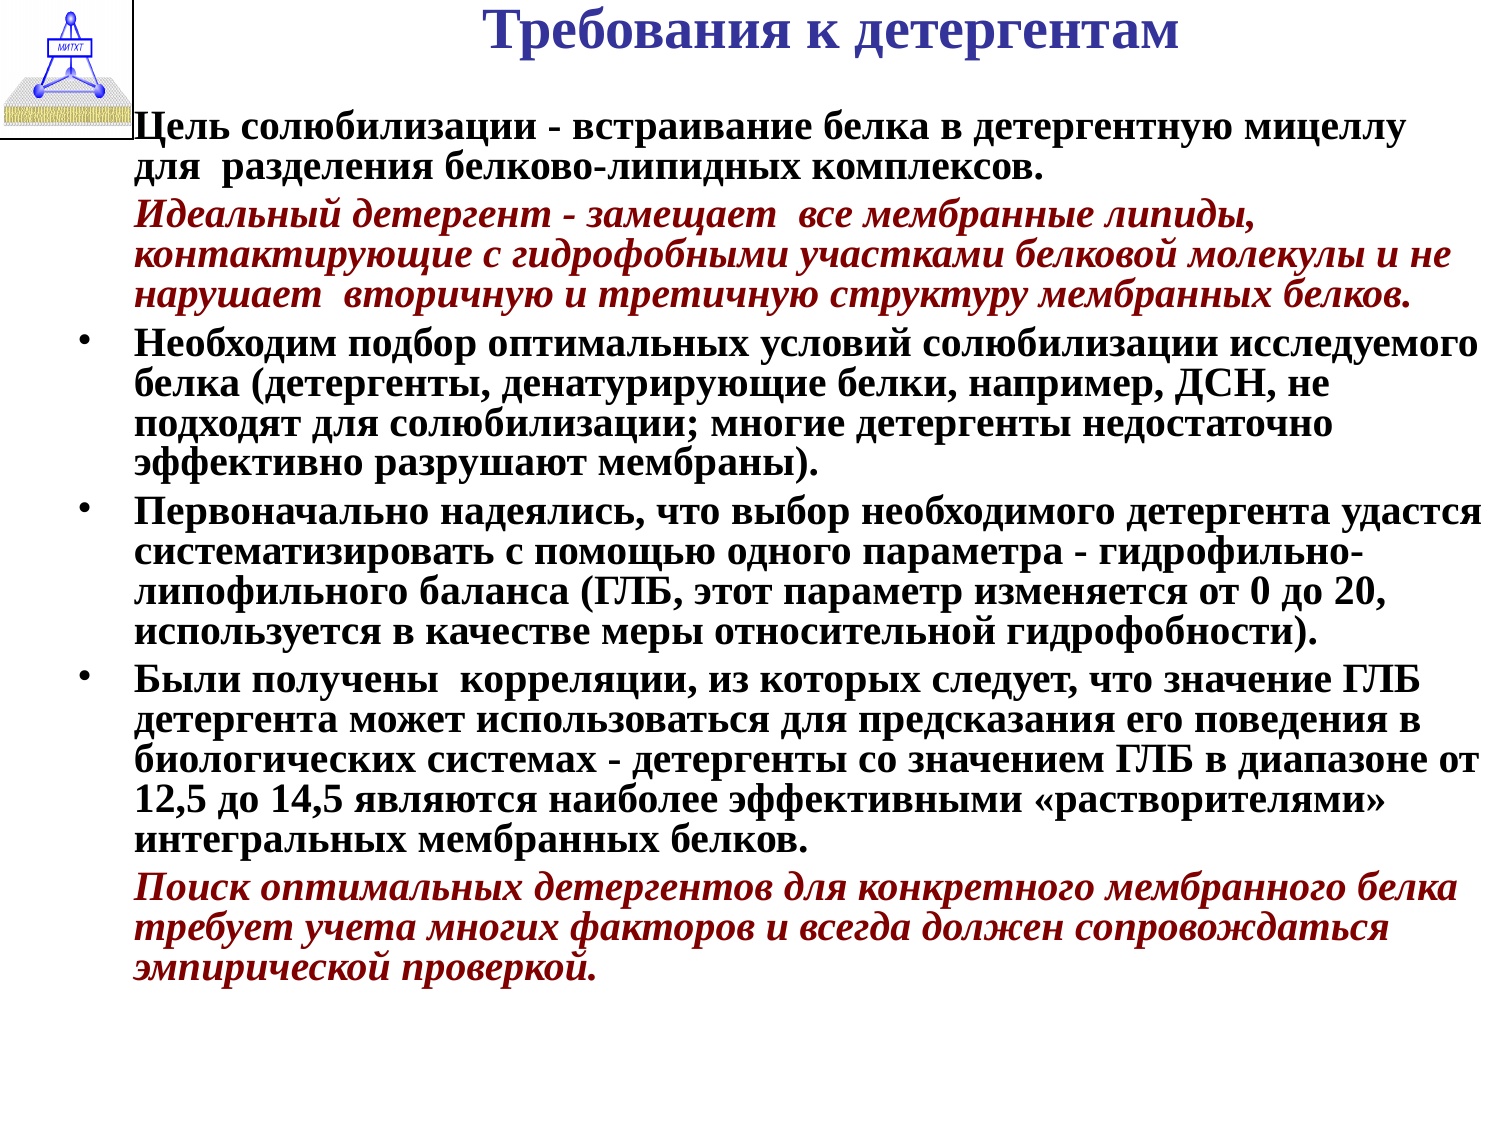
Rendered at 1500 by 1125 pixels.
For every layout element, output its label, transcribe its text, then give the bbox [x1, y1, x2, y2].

list Цель солюбилизации - встраивание белка в детергентную мицеллу для разделения белково-липидных комплексов. Идеальный детергент - замещает все мембранные липиды, контактирующие с гидрофобными участками белковой молекулы и не нарушает вторичную и третичную структуру мембранных белков. Необходим подбор оптимальных условий солюбилизации исследуемого белка (детергенты, денатурирующие белки, например, ДСН, не подходят для солюбилизации; многие детергенты недостаточно эффективно разрушают мембраны). Первоначально надеялись, что выбор необходимого детергента удастся систематизировать с помощью одного параметра - гидрофильно-липофильного баланса (ГЛБ, этот параметр изменяется от 0 до 20, используется в качестве меры относительной гидрофобности). Были получены корреляции, из которых следует, что значение ГЛБ детергента может использоваться для предсказания его поведения в биологических системах - детергенты со значением ГЛБ в диапазоне от 12,5 до 14,5 являются наиболее эффективными «растворителями» интегральных мембранных белков. Поиск оптимальных детергентов для конкретного мембранного белка требует учета многих факторов и всегда должен сопровождаться эмпирической проверкой. [62, 99, 1500, 843]
title Требования к детергентам [225, 0, 1438, 99]
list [0, 0, 133, 139]
